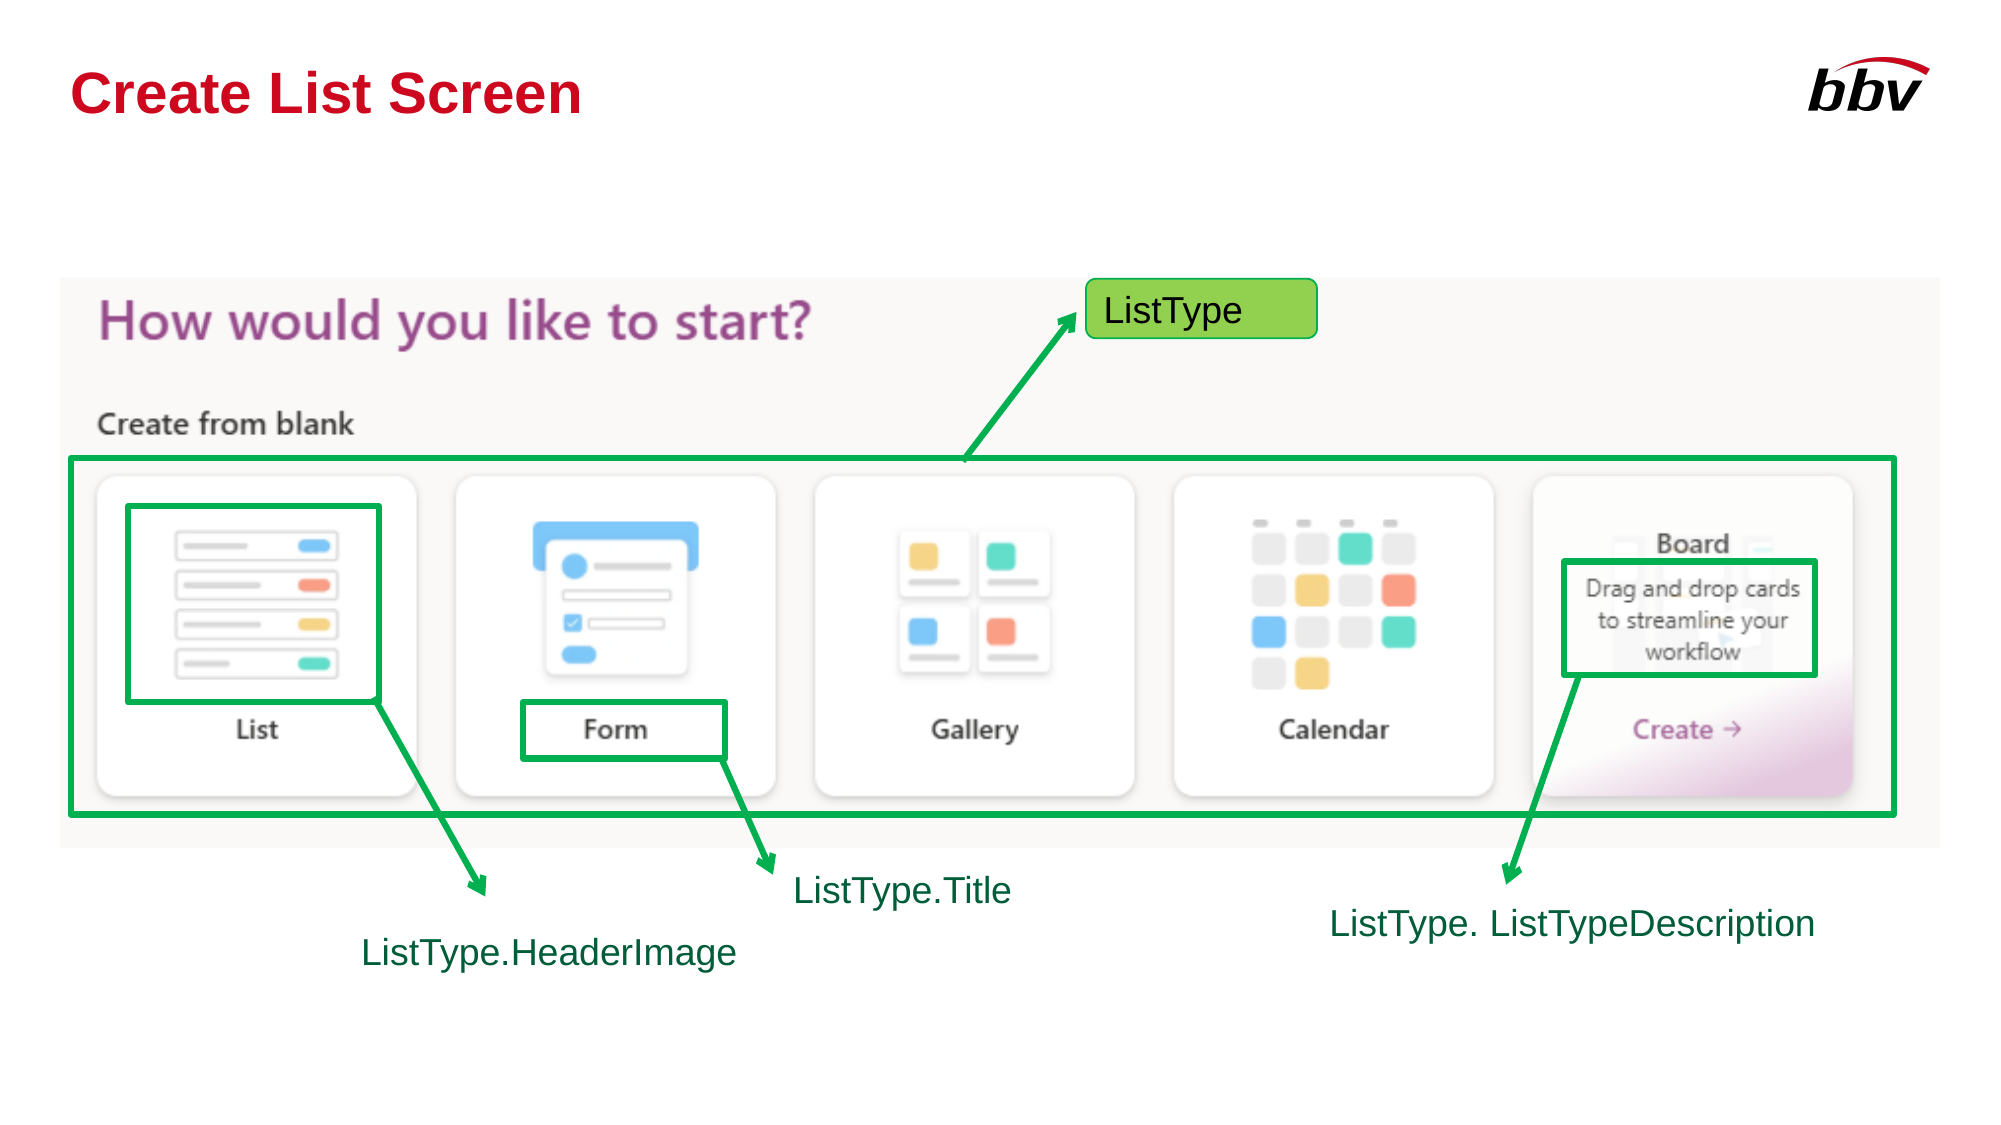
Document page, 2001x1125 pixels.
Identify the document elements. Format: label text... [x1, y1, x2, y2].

picture [1808, 57, 1930, 111]
text_box [760, 848, 775, 875]
picture [60, 277, 1940, 848]
text_box ListType.HeaderImage [361, 918, 512, 968]
text_box ListType.Title [793, 856, 943, 906]
text_box ListType. ListTypeDescription [1329, 890, 1737, 940]
title Create List Screen [70, 0, 1666, 181]
text_box [1503, 848, 1520, 885]
text_box [457, 848, 486, 897]
